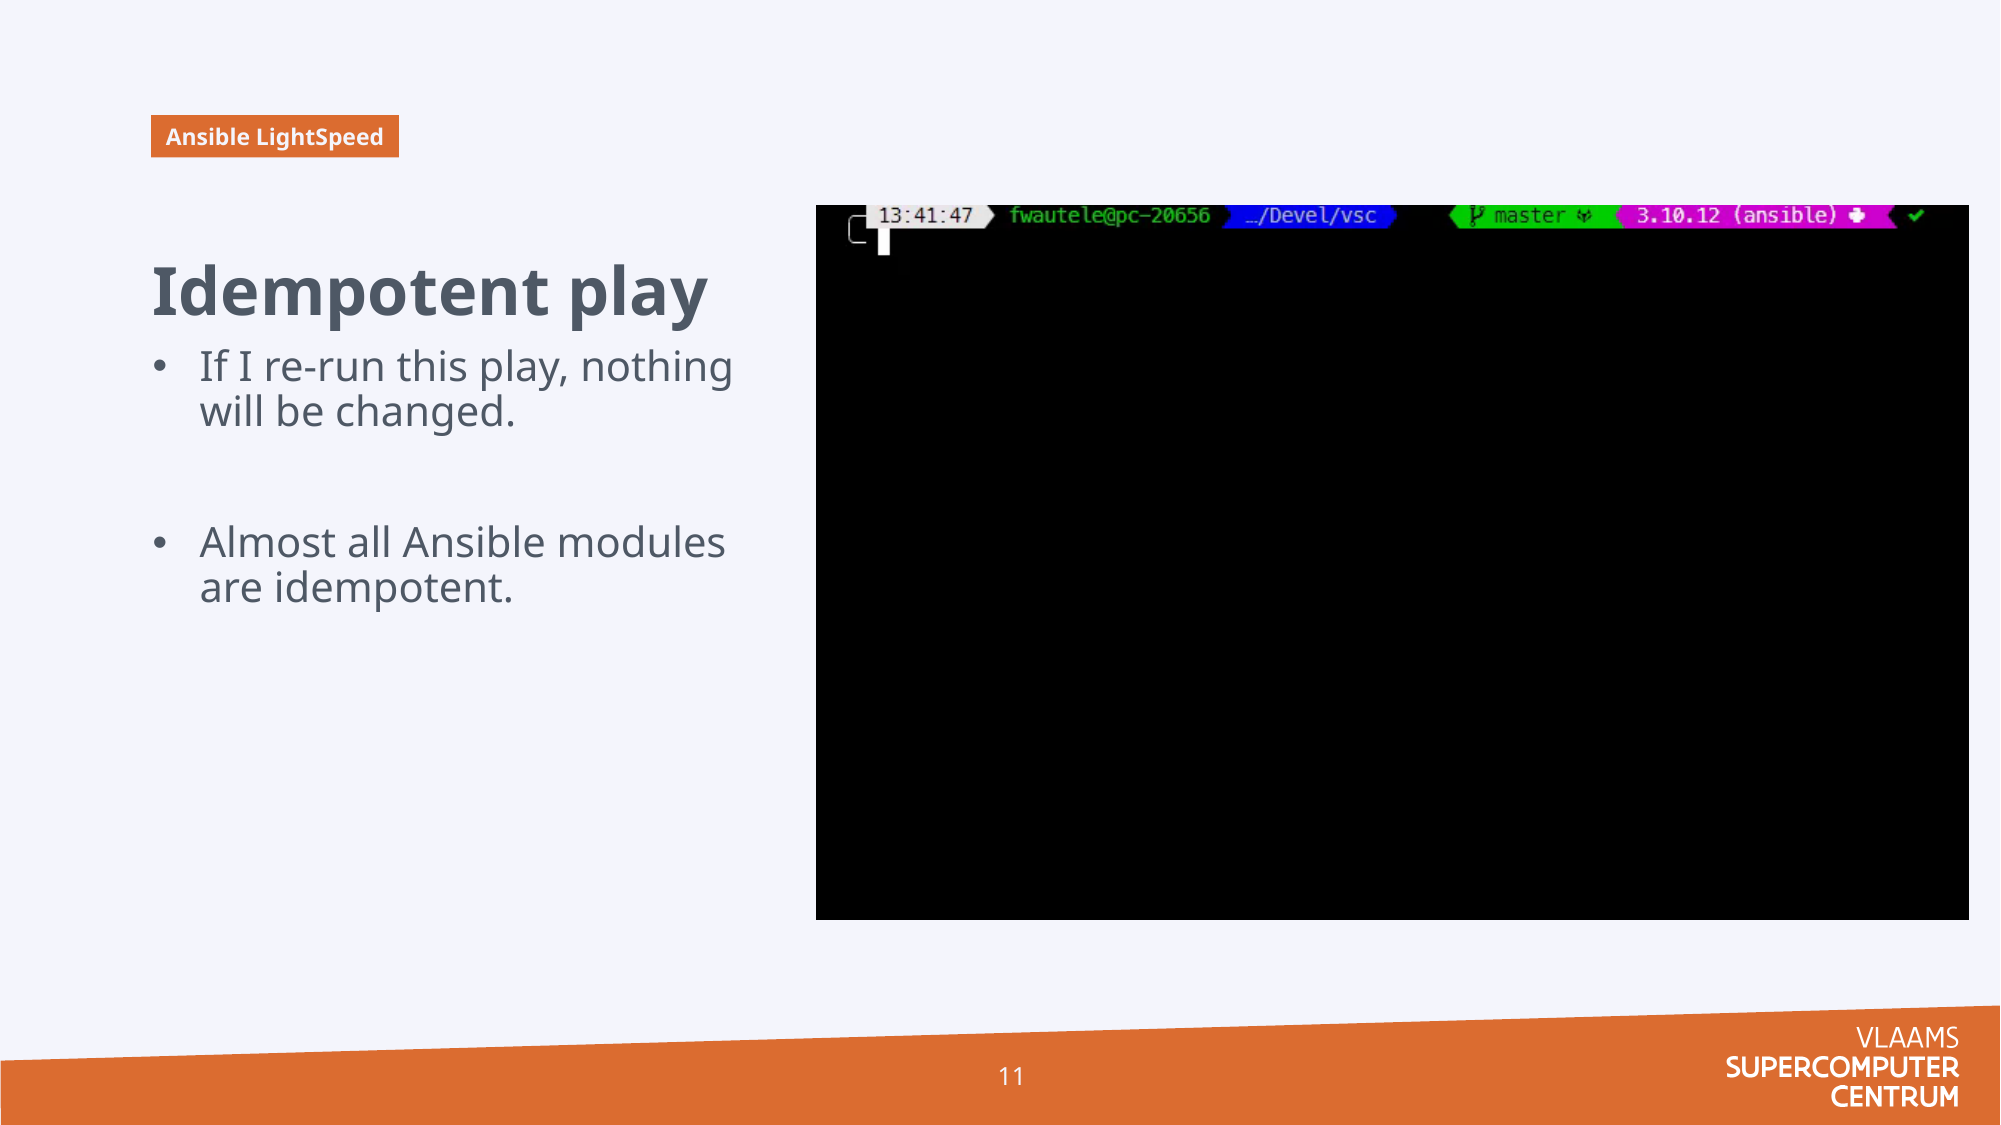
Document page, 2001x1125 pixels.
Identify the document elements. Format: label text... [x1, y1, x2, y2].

slide_number 11 [958, 1047, 1042, 1108]
list If I re-run this play, nothing will be changed. Almost all Ansible modules are idempotent. [137, 337, 783, 963]
picture [1725, 1021, 1960, 1117]
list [815, 205, 1970, 920]
title Idempotent play [137, 75, 783, 337]
text_box Ansible LightSpeed [151, 115, 399, 158]
